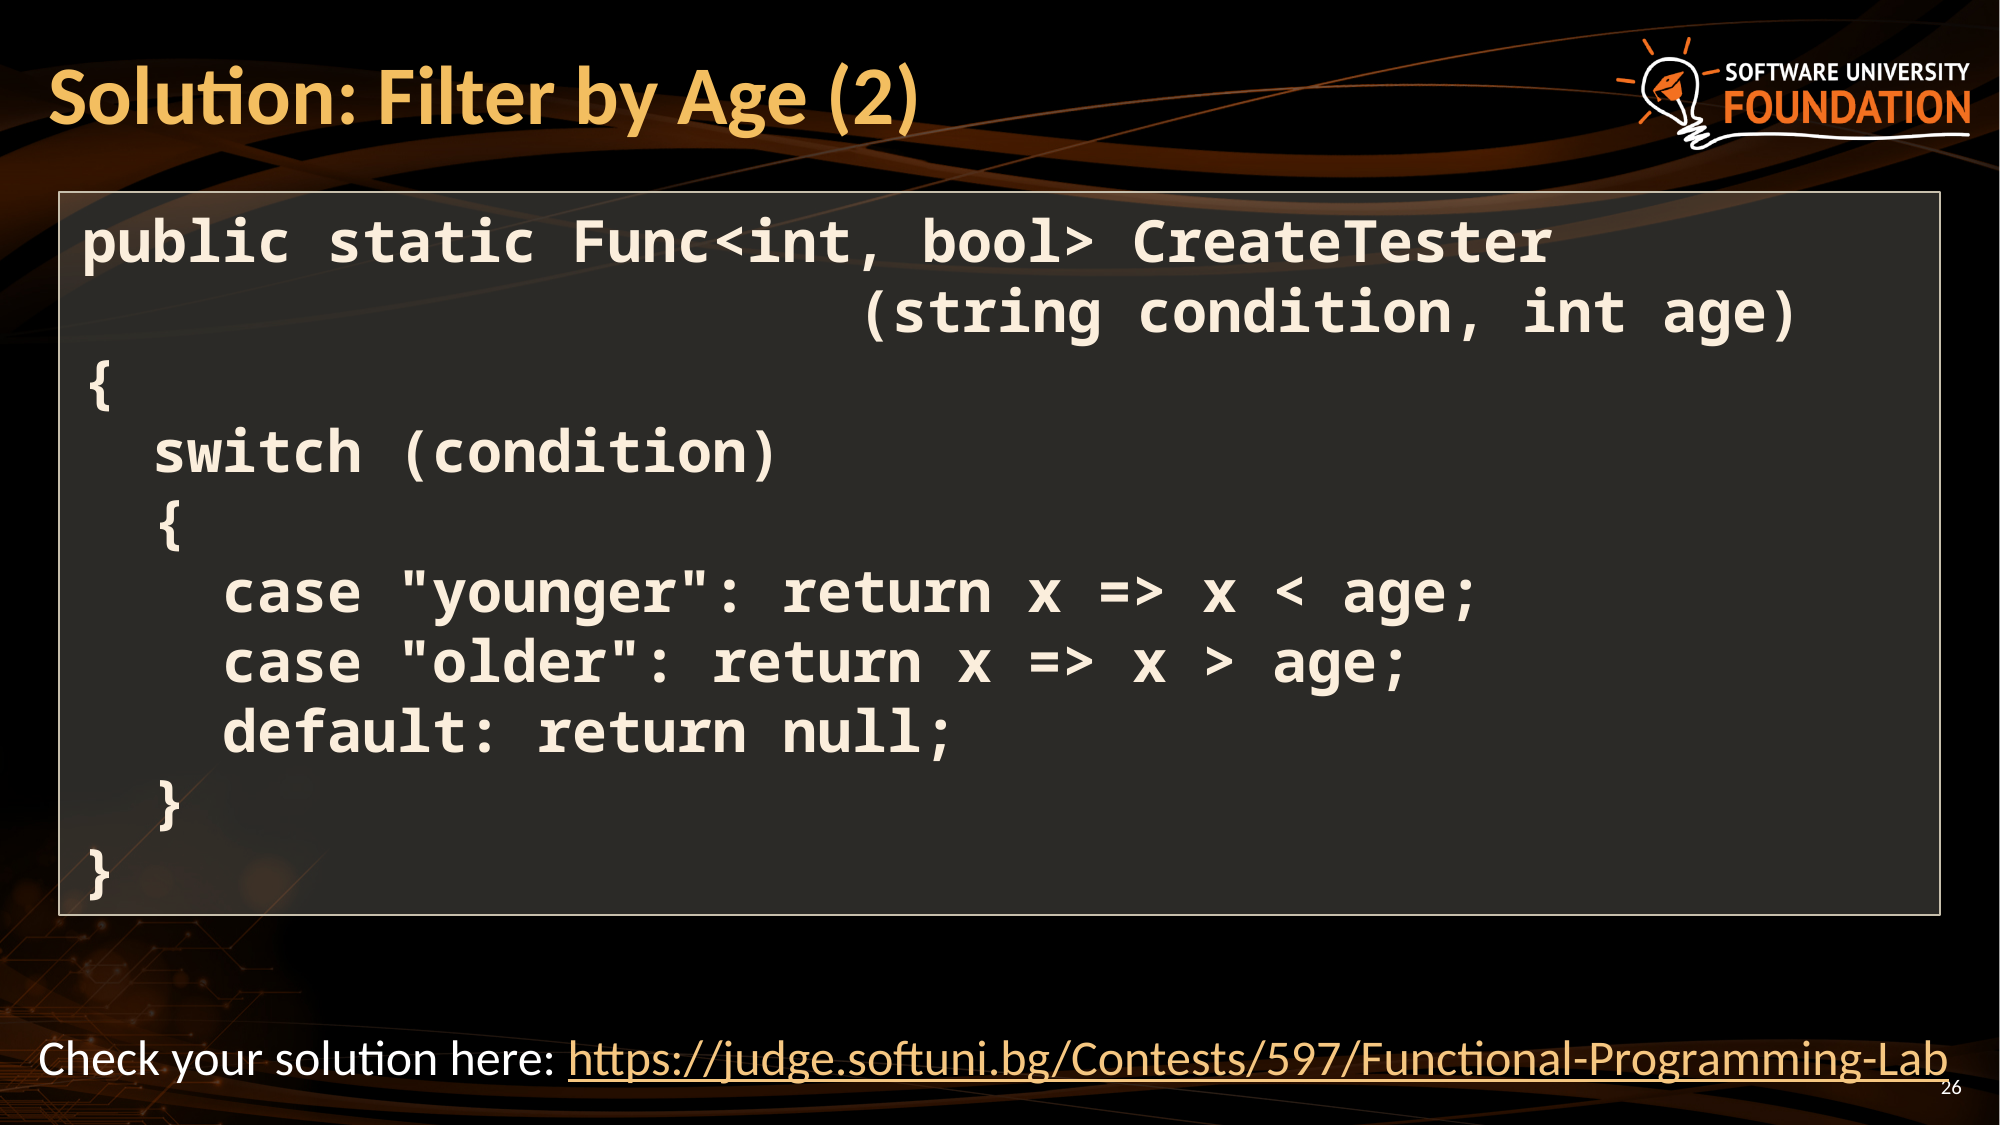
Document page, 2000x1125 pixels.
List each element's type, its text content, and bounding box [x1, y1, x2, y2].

picture [0, 0, 2000, 1125]
text_box public static Func<int, bool> CreateTester (string condition, int age) { switch (condition) { case "younger": return x => x < age; case "older": return x => x > age; default: return null; } } [59, 191, 1941, 916]
slide_number 26 [1897, 1093, 1968, 1103]
title Solution: Filter by Age (2) [30, 6, 1602, 189]
text_box Check your solution here: https://judge.softuni.bg/Contests/597/Functional-Programming-Lab [0, 1018, 1988, 1093]
